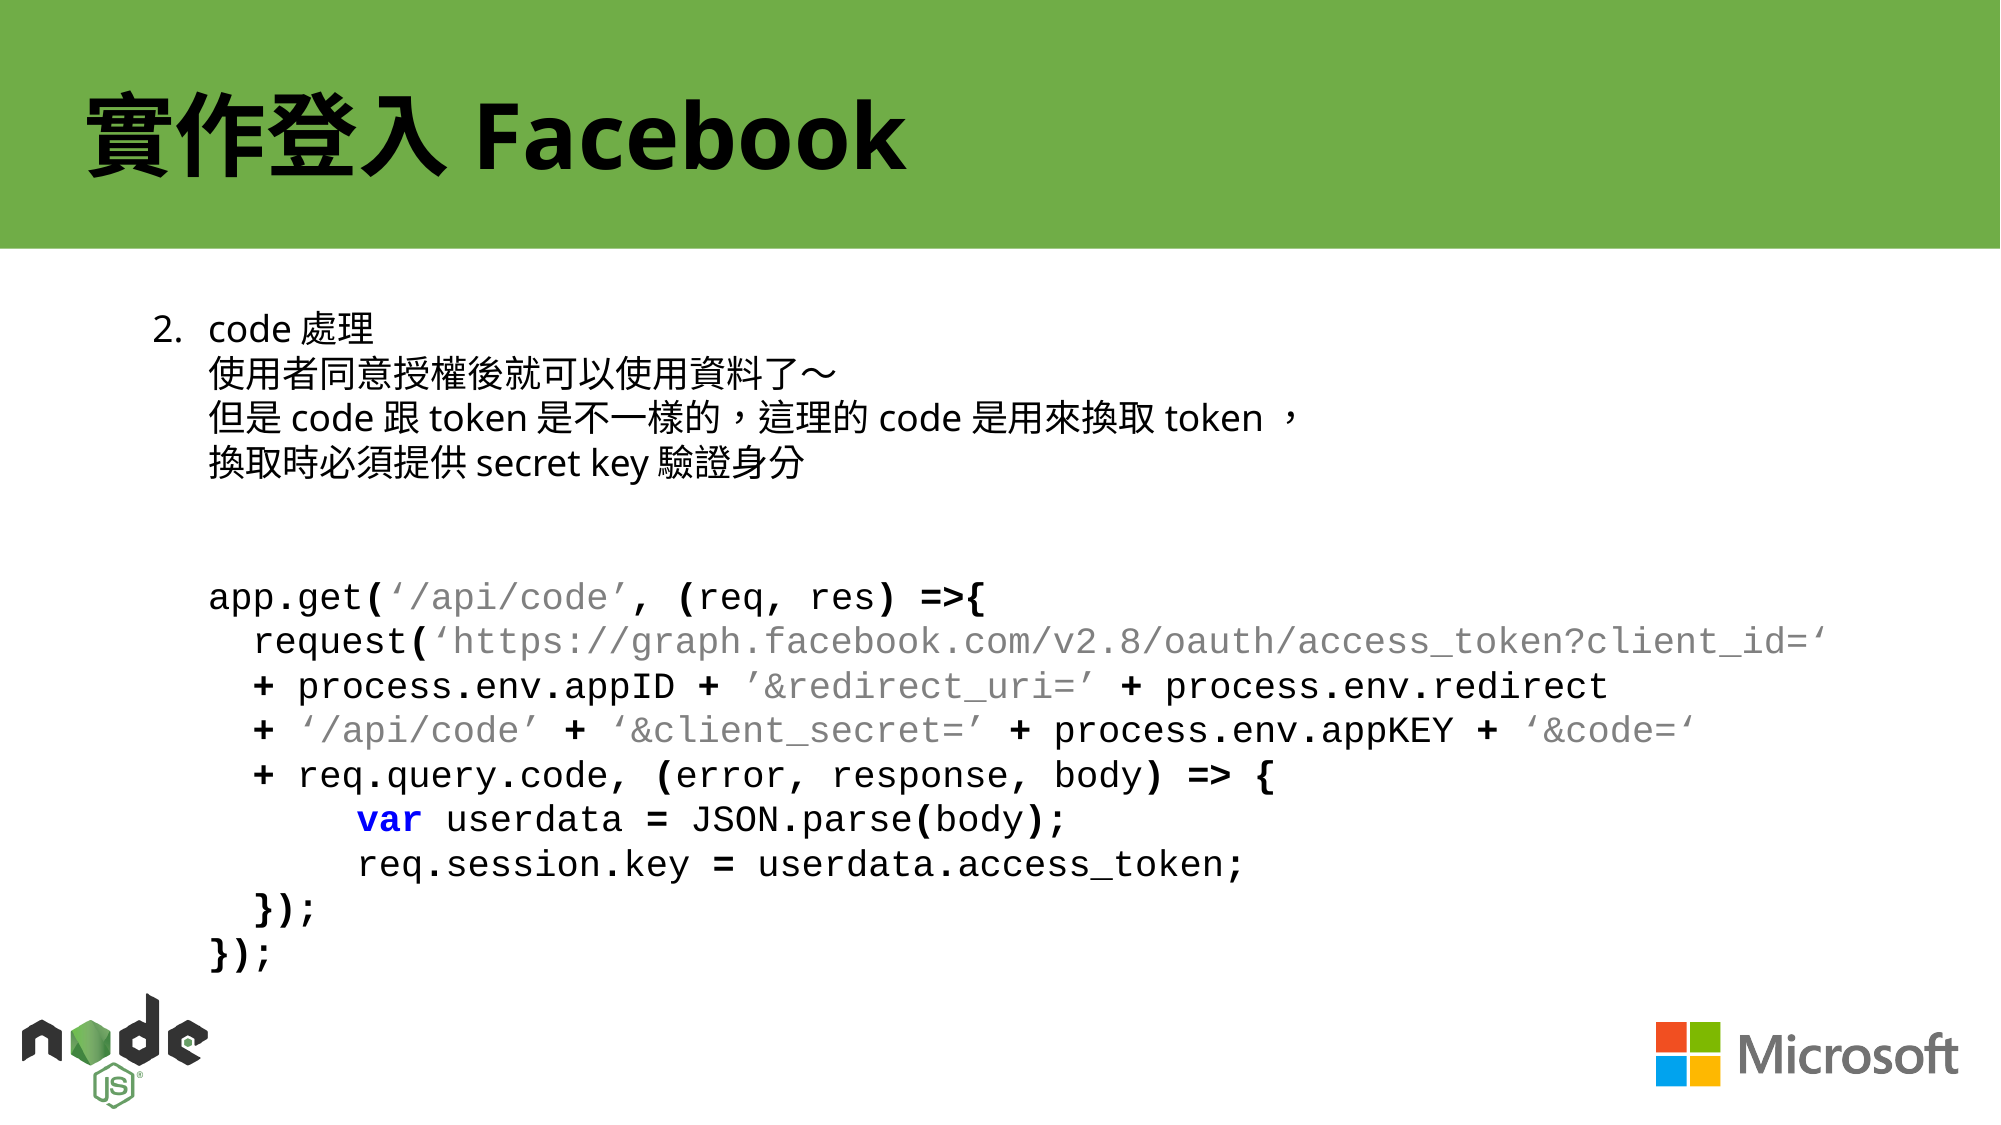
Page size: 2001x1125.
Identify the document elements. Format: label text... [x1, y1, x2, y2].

title 實作登入Facebook [68, 31, 1932, 249]
picture [1614, 983, 2000, 1125]
picture [3, 978, 227, 1124]
list code處理 使用者同意授權後就可以使用資料了～ 但是code跟token是不一樣的，這理的code是用來換取token， 換取時必須提供secret key驗證身分 app.get(‘/api/code’, (req, res) =>{ request(‘https://graph.facebook.com/v2.8/oauth/access_token?client_id=‘ + process.env.appID + ’&redirect_uri=’ + process.env.redirect + ‘/api/code’ + ‘&client_secret=’ + process.env.appKEY + ‘&code=‘ + req.query.code, (error, response, body) => { var userdata = JSON.parse(body); req.session.key = userdata.access_token; }); }); [137, 298, 1863, 1033]
